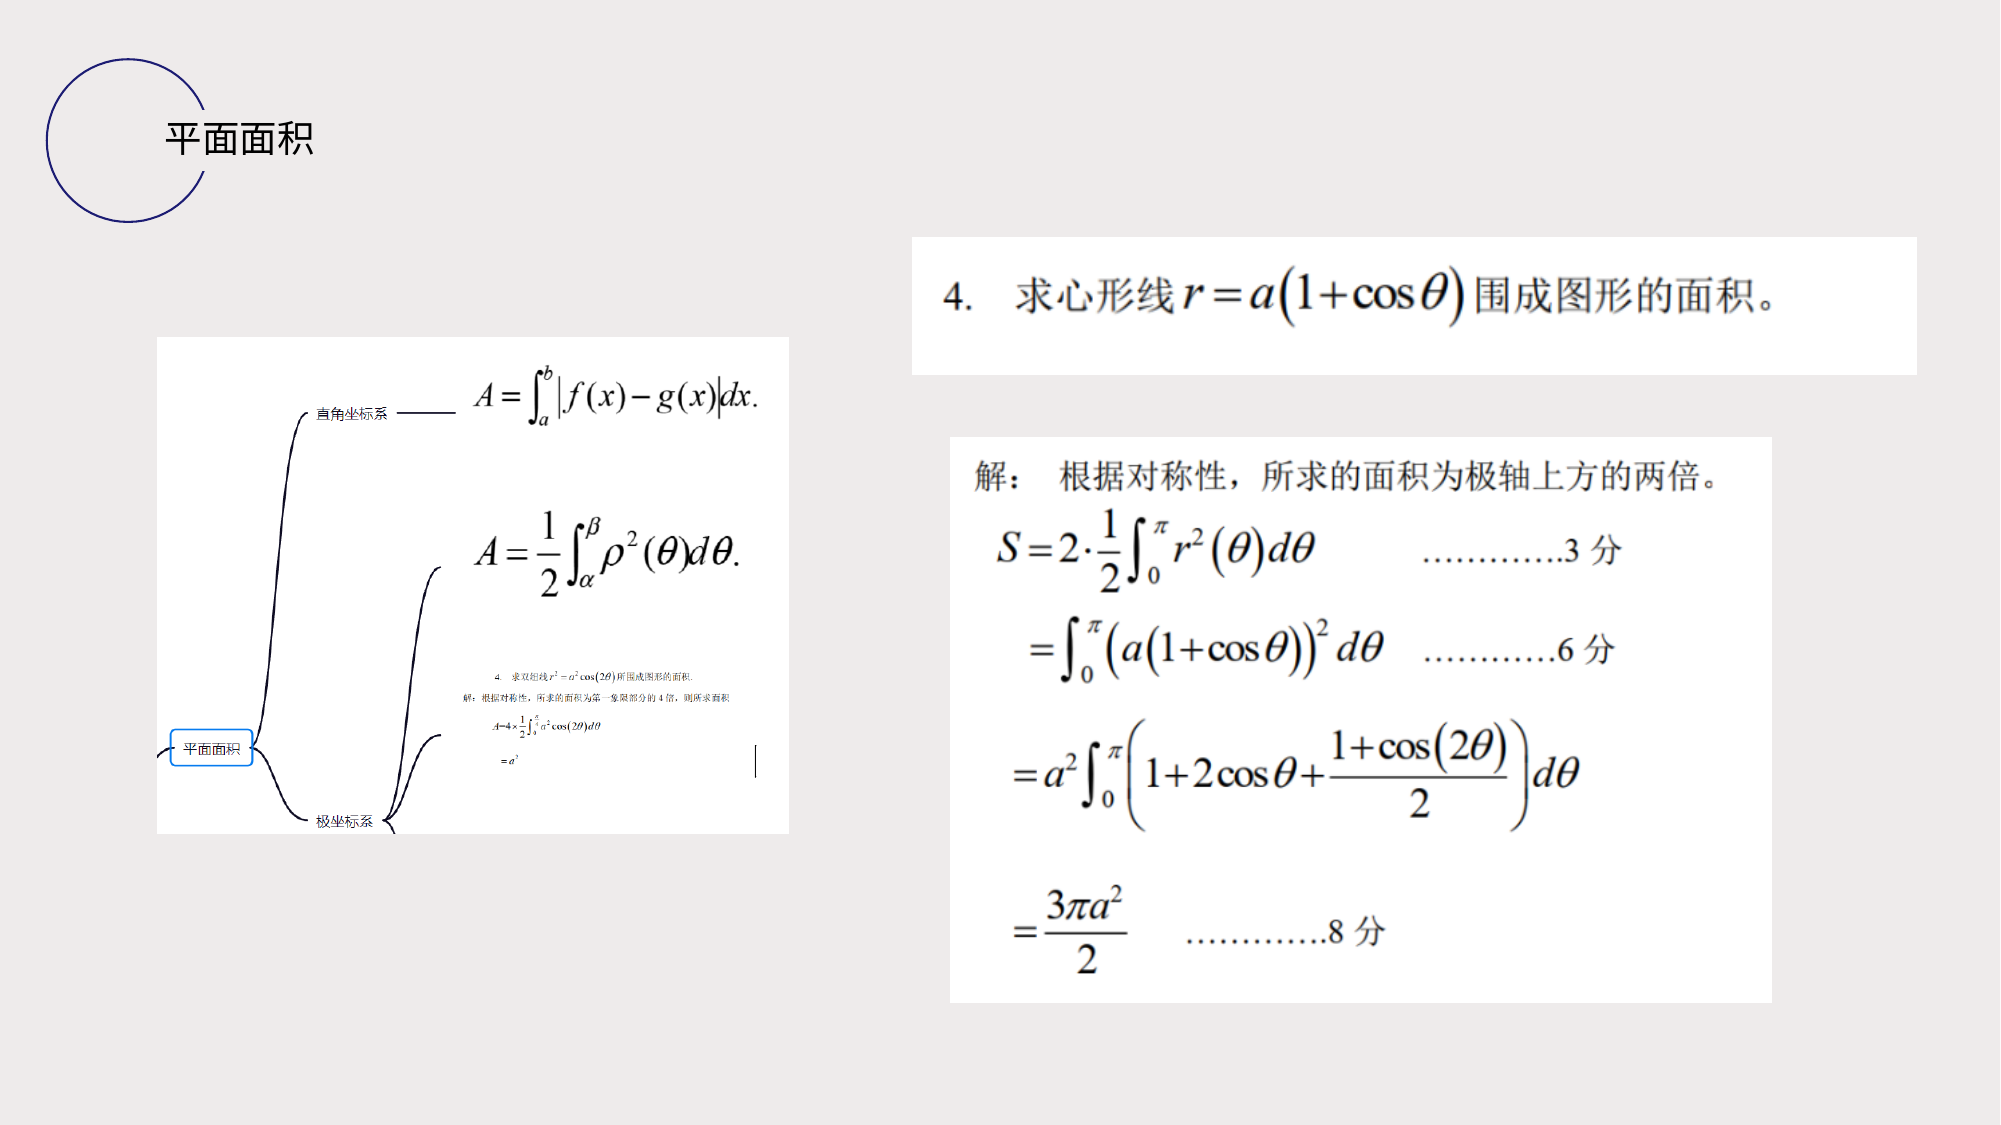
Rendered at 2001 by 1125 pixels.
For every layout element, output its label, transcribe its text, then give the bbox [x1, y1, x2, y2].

picture [912, 237, 1917, 376]
picture [949, 437, 1772, 1003]
picture [156, 337, 789, 834]
text_box 平面面积 [162, 112, 392, 160]
